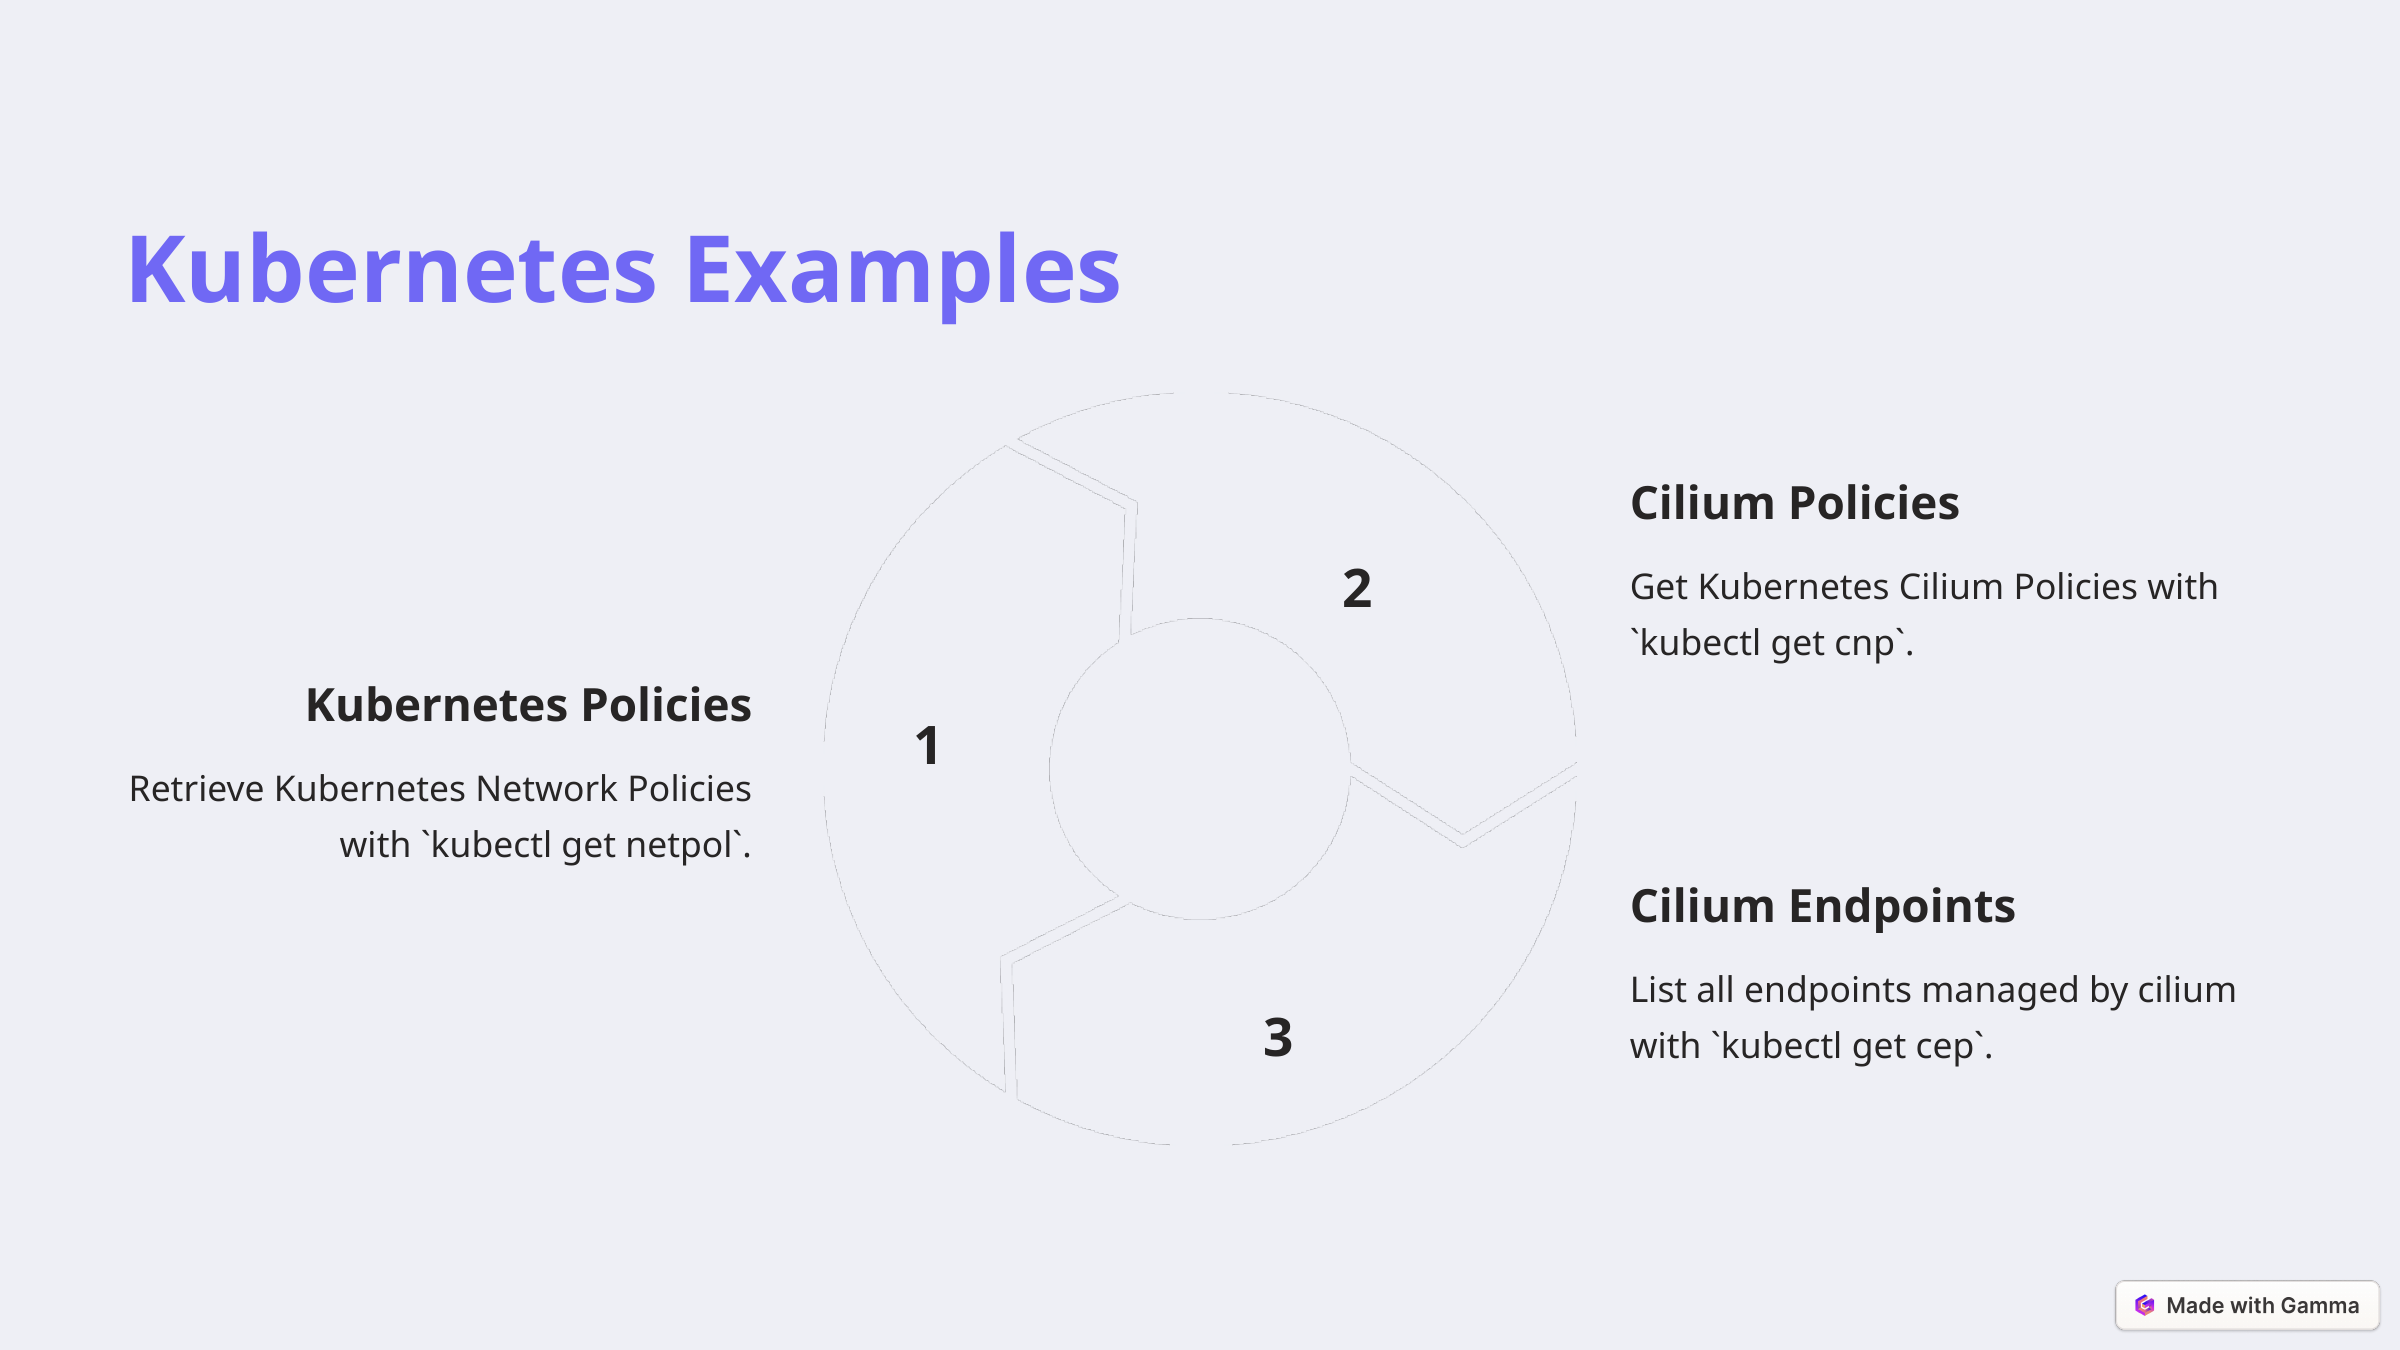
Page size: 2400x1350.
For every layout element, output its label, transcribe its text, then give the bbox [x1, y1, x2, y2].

text_box Kubernetes Examples [124, 204, 1060, 322]
text_box Cilium Policies [1629, 470, 2098, 530]
text_box Kubernetes Policies [284, 672, 753, 731]
text_box Cilium Endpoints [1629, 873, 2098, 933]
text_box List all endpoints managed by cilium with `kubectl get cep`. [1629, 953, 2276, 1068]
picture [823, 392, 1577, 1146]
picture [2106, 1271, 2389, 1339]
text_box Retrieve Kubernetes Network Policies with `kubectl get netpol`. [124, 751, 753, 866]
text_box Get Kubernetes Cilium Policies with `kubectl get cnp`. [1629, 550, 2276, 665]
